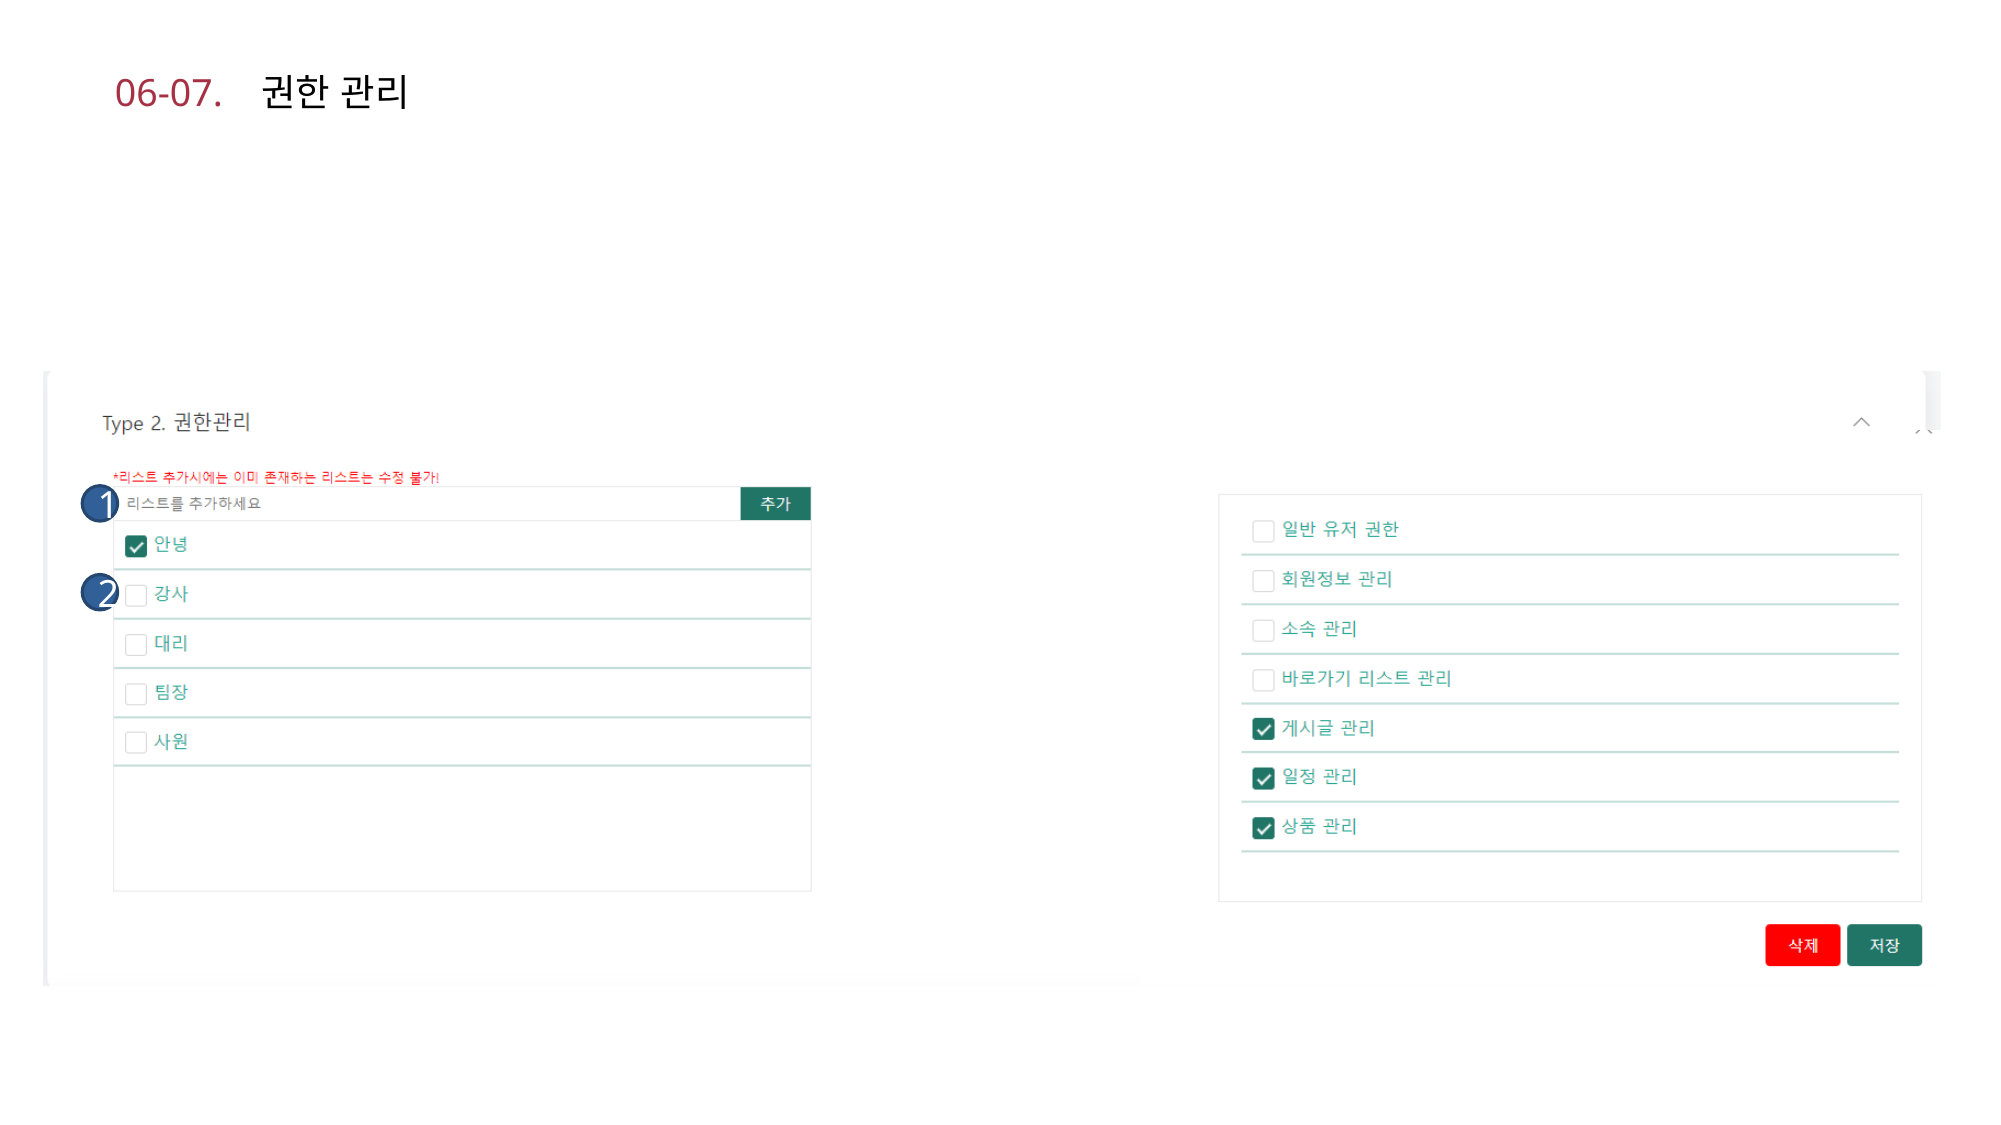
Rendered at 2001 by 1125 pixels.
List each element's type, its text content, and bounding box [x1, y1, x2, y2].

text_box 06-07. 권한 관리 [99, 45, 1904, 139]
picture [42, 370, 1942, 986]
